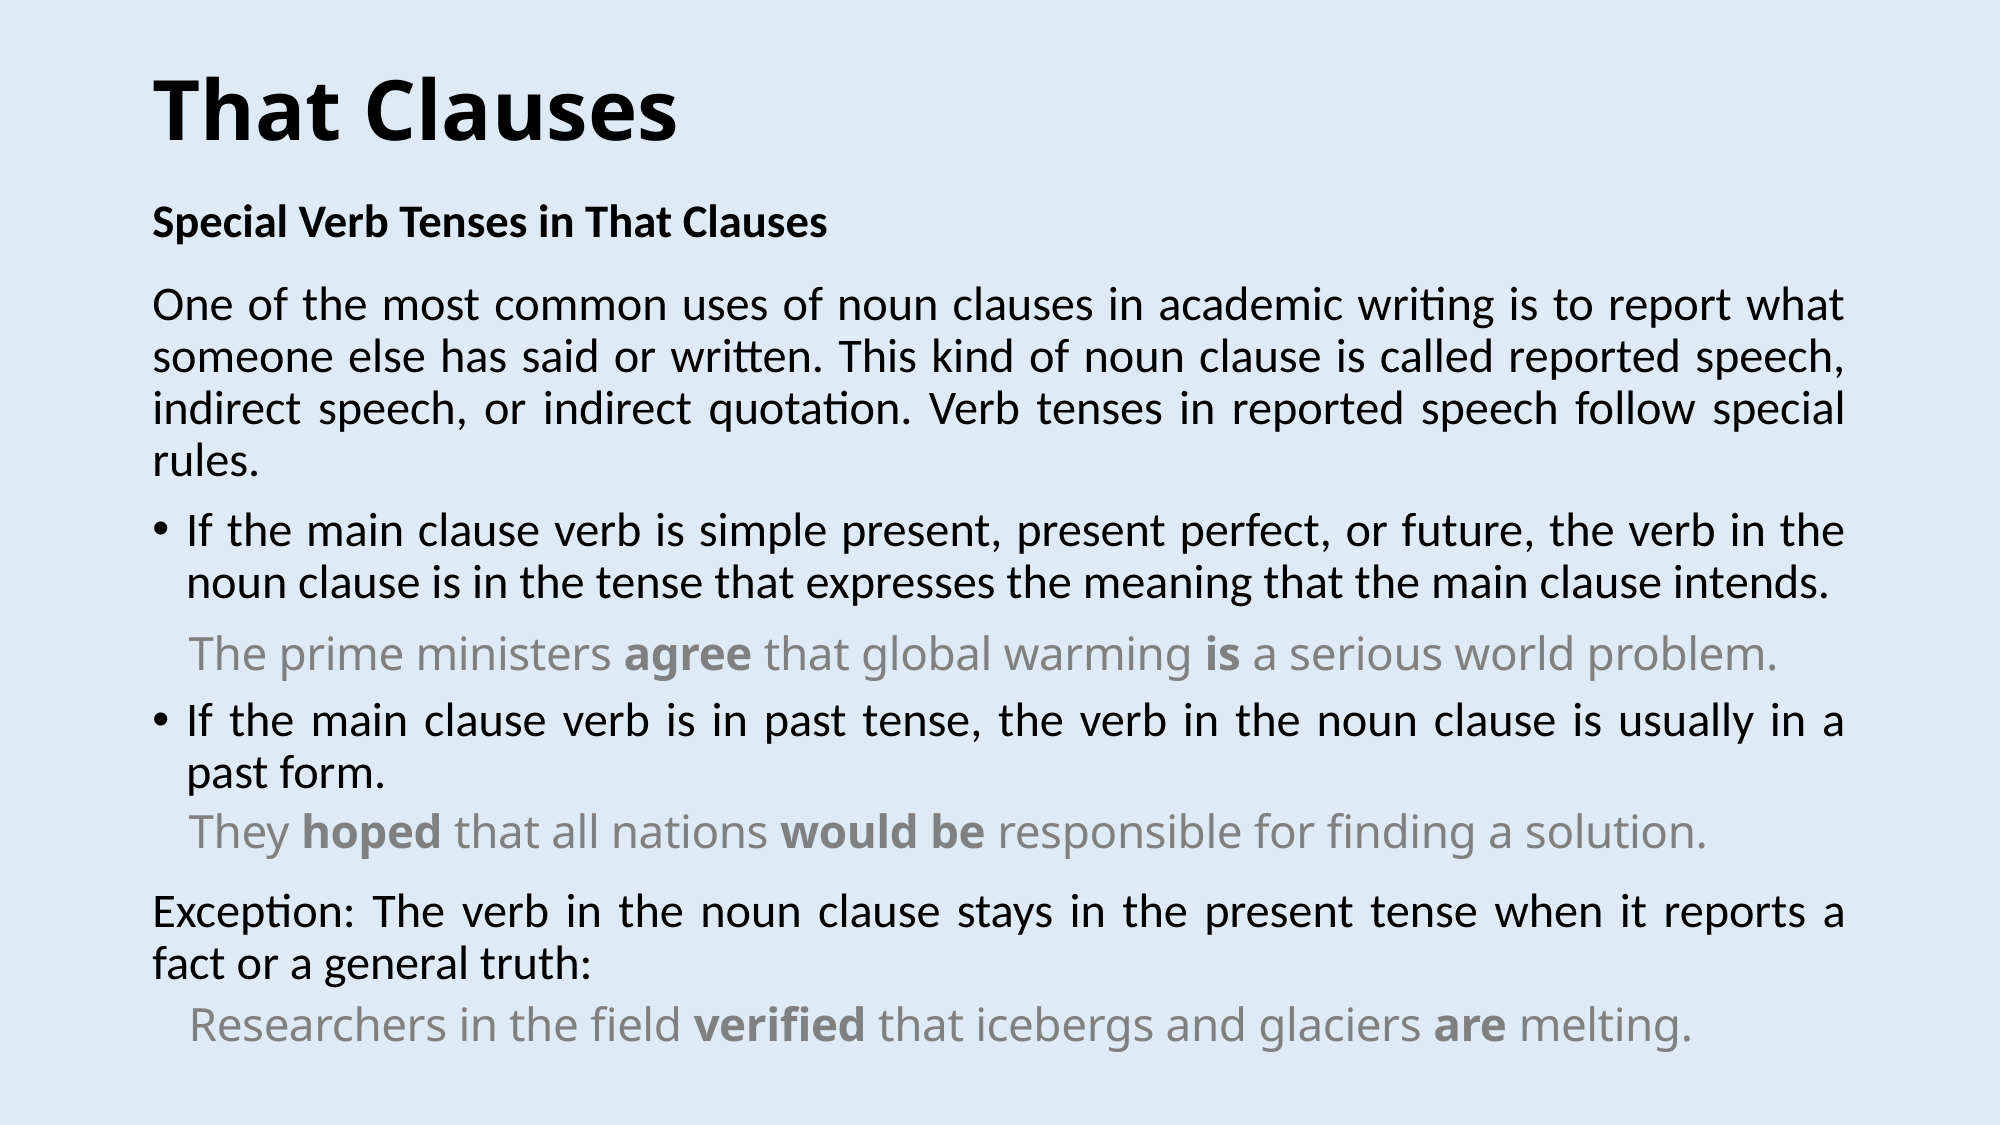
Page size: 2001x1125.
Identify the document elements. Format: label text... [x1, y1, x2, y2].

title That Clauses [137, 55, 1863, 172]
list Special Verb Tenses in That Clauses One of the most common uses of noun clauses in academic writing is to report what someone else has said or written. This kind of noun clause is called reported speech, indirect speech, or indirect quotation. Verb tenses in reported speech follow special rules. If the main clause verb is simple present, present perfect, or future, the verb in the noun clause is in the tense that expresses the meaning that the main clause intends. If the main clause verb is in past tense, the verb in the noun clause is usually in a past form. Exception: The verb in the noun clause stays in the present tense when it reports a fact or a general truth: [137, 189, 1863, 1044]
text_box The prime ministers agree that global warming is a serious world problem. [173, 617, 1947, 687]
text_box They hoped that all nations would be responsible for finding a solution. [173, 795, 1947, 865]
text_box Researchers in the field verified that icebergs and glaciers are melting. [173, 988, 1947, 1059]
